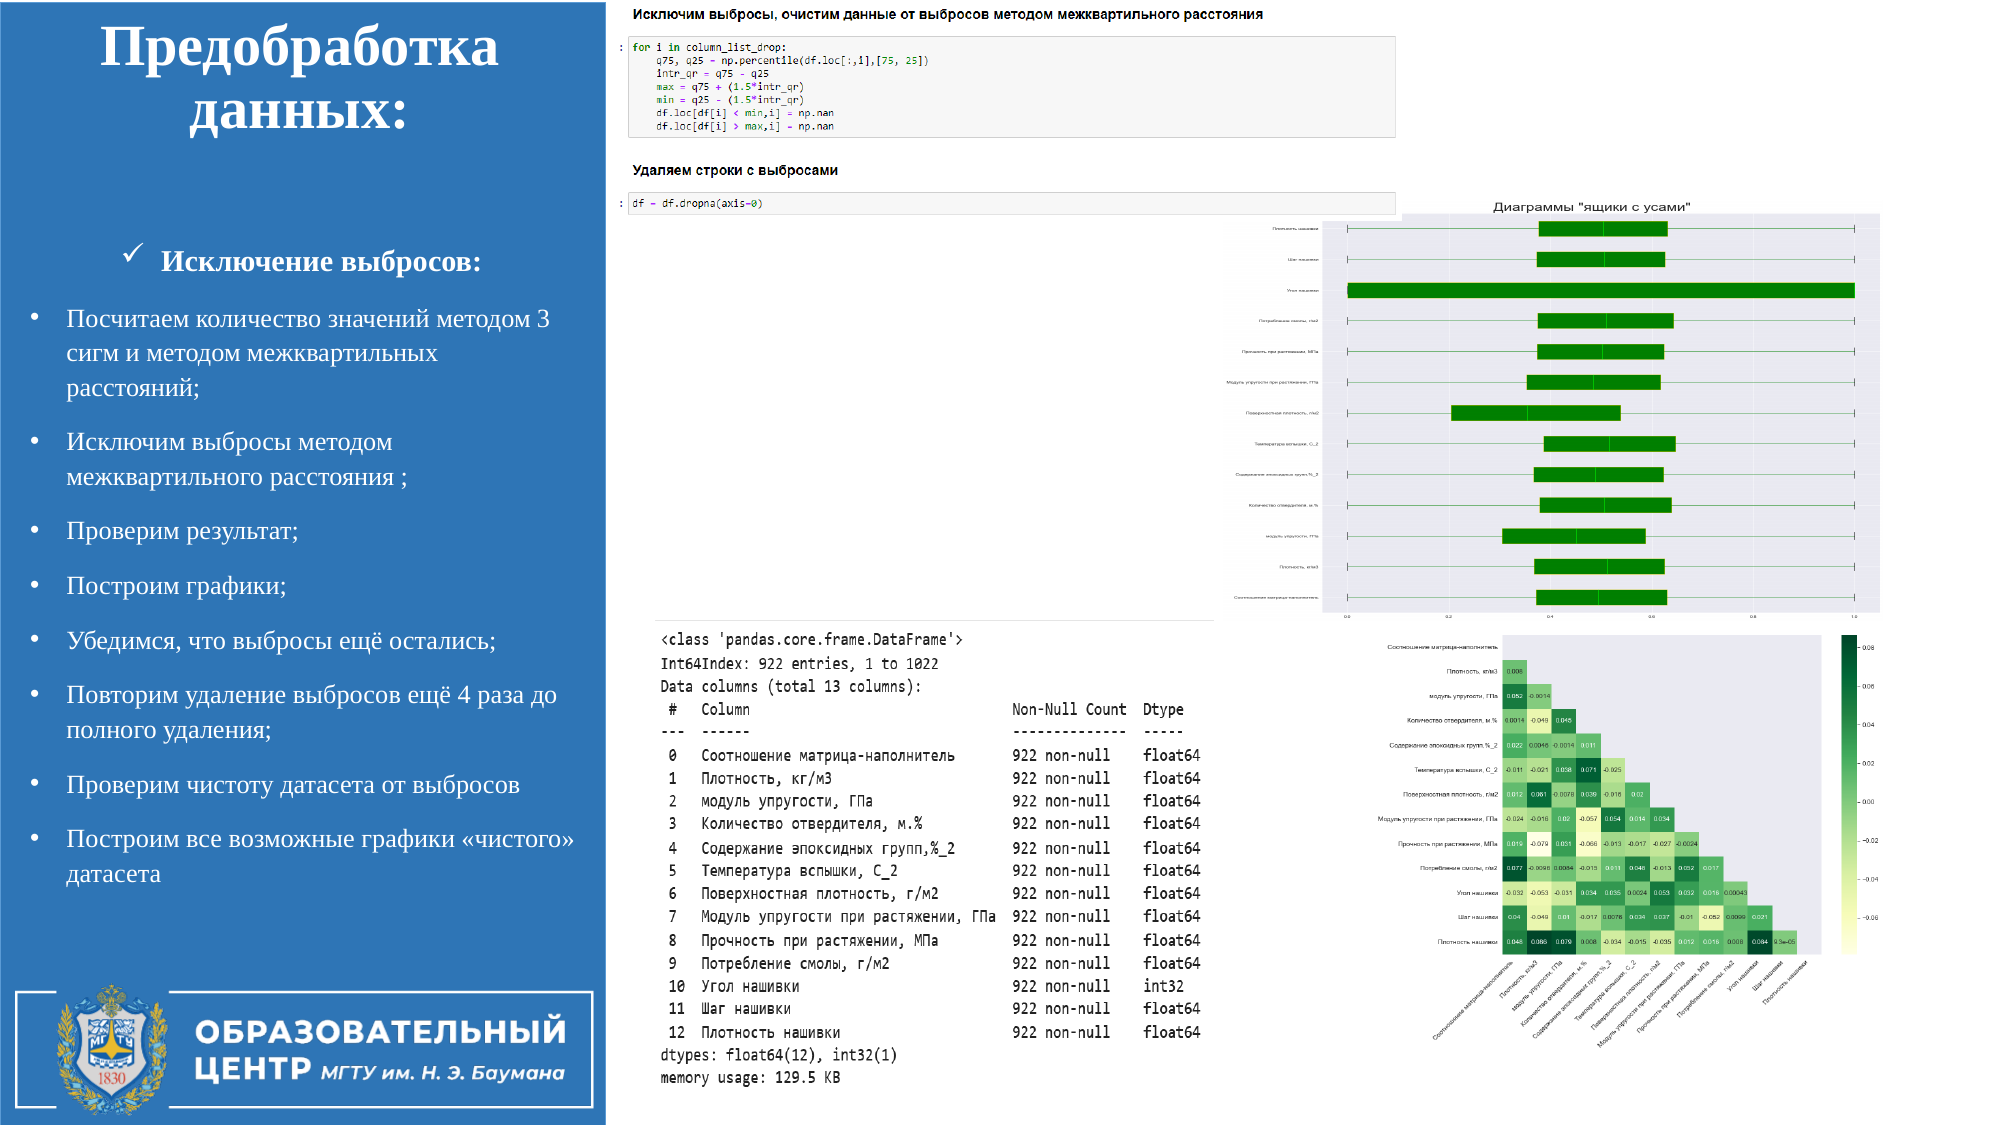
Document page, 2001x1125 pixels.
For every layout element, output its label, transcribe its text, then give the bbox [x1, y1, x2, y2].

picture [15, 983, 594, 1117]
text_box Исключение выбросов: Посчитаем количество значений методом 3 сигм и методом межквартильных расстояний; Исключим выбросы методом межквартильного расстояния ; Проверим результат; Построим графики; Убедимся, что выбросы ещё остались; Повторим удаление выбросов ещё 4 раза до полного удаления; Проверим чистоту датасета от выбросов Построим все возможные графики «чистого» датасета [15, 228, 592, 897]
text_box [23, 554, 585, 983]
picture [1373, 630, 1883, 1053]
text_box Предобработка данных: [23, 8, 577, 228]
text_box [0, 2, 606, 1125]
picture [653, 620, 1214, 1100]
picture [620, 4, 1883, 621]
